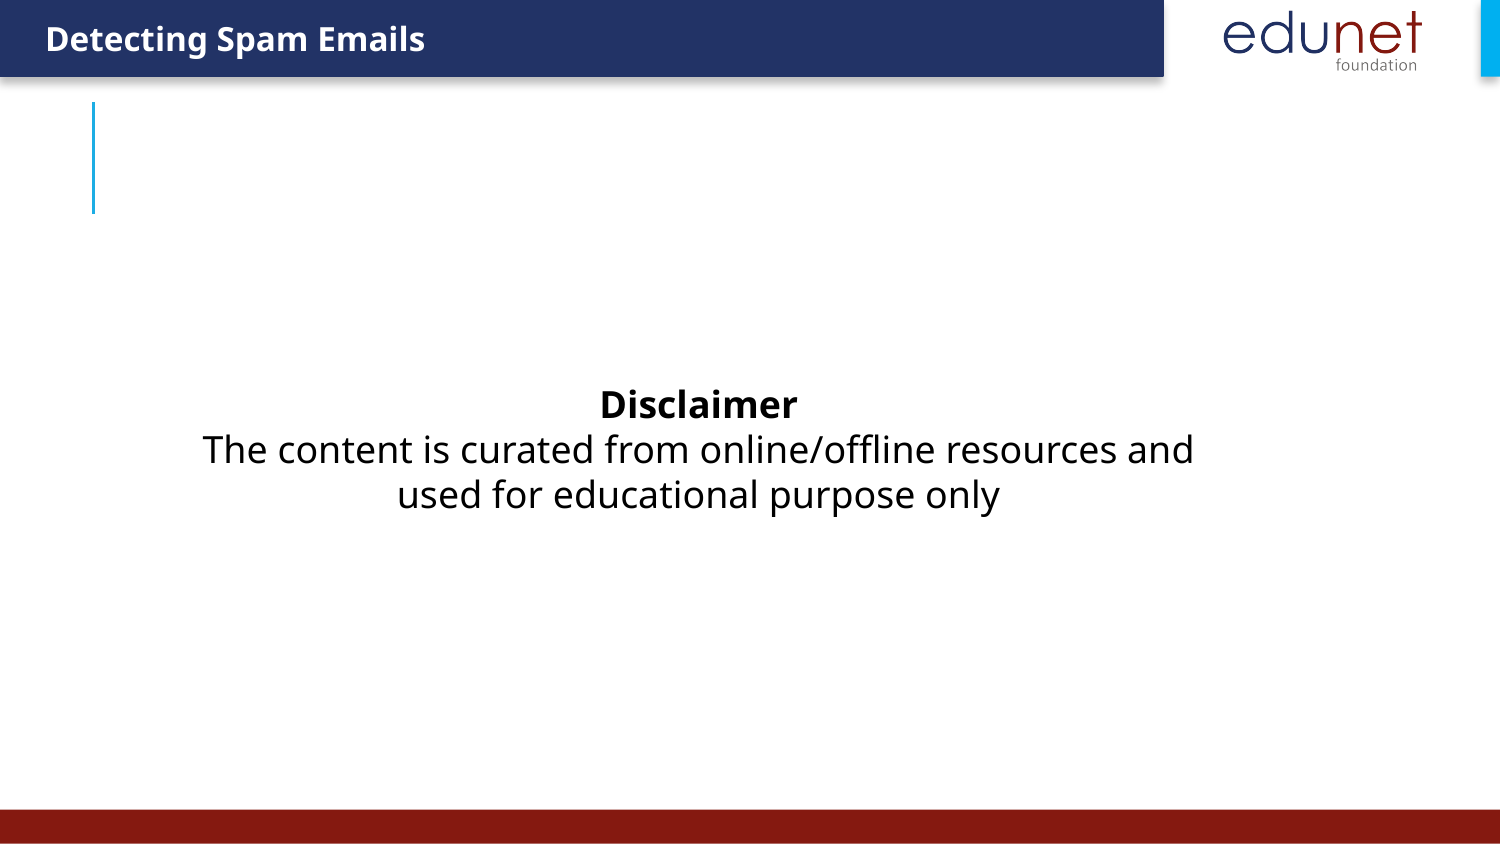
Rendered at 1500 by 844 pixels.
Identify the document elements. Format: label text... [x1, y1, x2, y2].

picture [1219, 8, 1424, 75]
text_box Disclaimer The content is curated from online/offline resources and used for educational purpose only [148, 373, 1250, 524]
